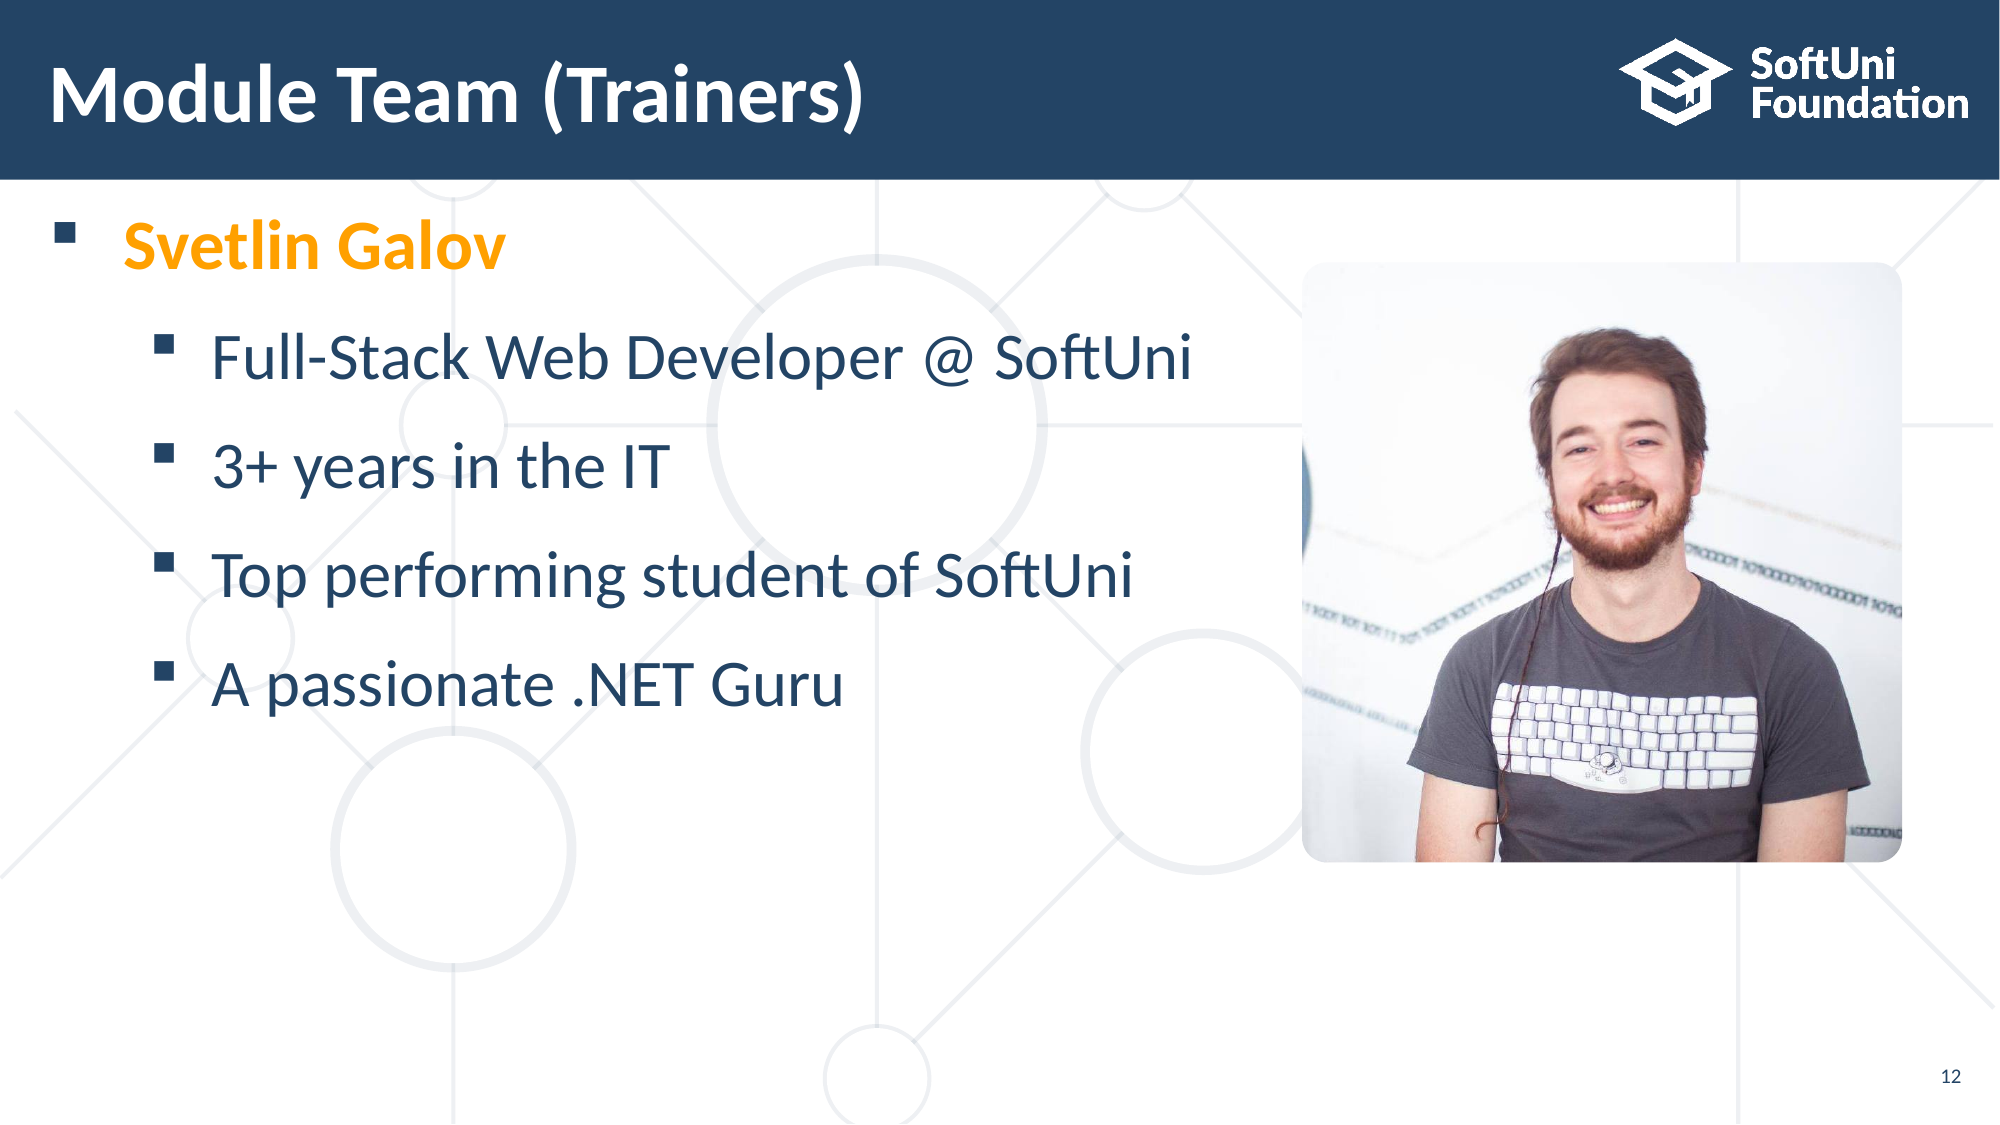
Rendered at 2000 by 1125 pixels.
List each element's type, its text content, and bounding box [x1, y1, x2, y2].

picture [1618, 38, 1968, 126]
picture [1301, 262, 1903, 863]
list Svetlin Galov Full-Stack Web Developer @ SoftUni 3+ years in the IT Top performing student of SoftUni A passionate .NET Guru [31, 188, 1968, 888]
title Module Team (Trainers) [31, 16, 1591, 162]
slide_number 12 [1896, 1049, 1968, 1101]
